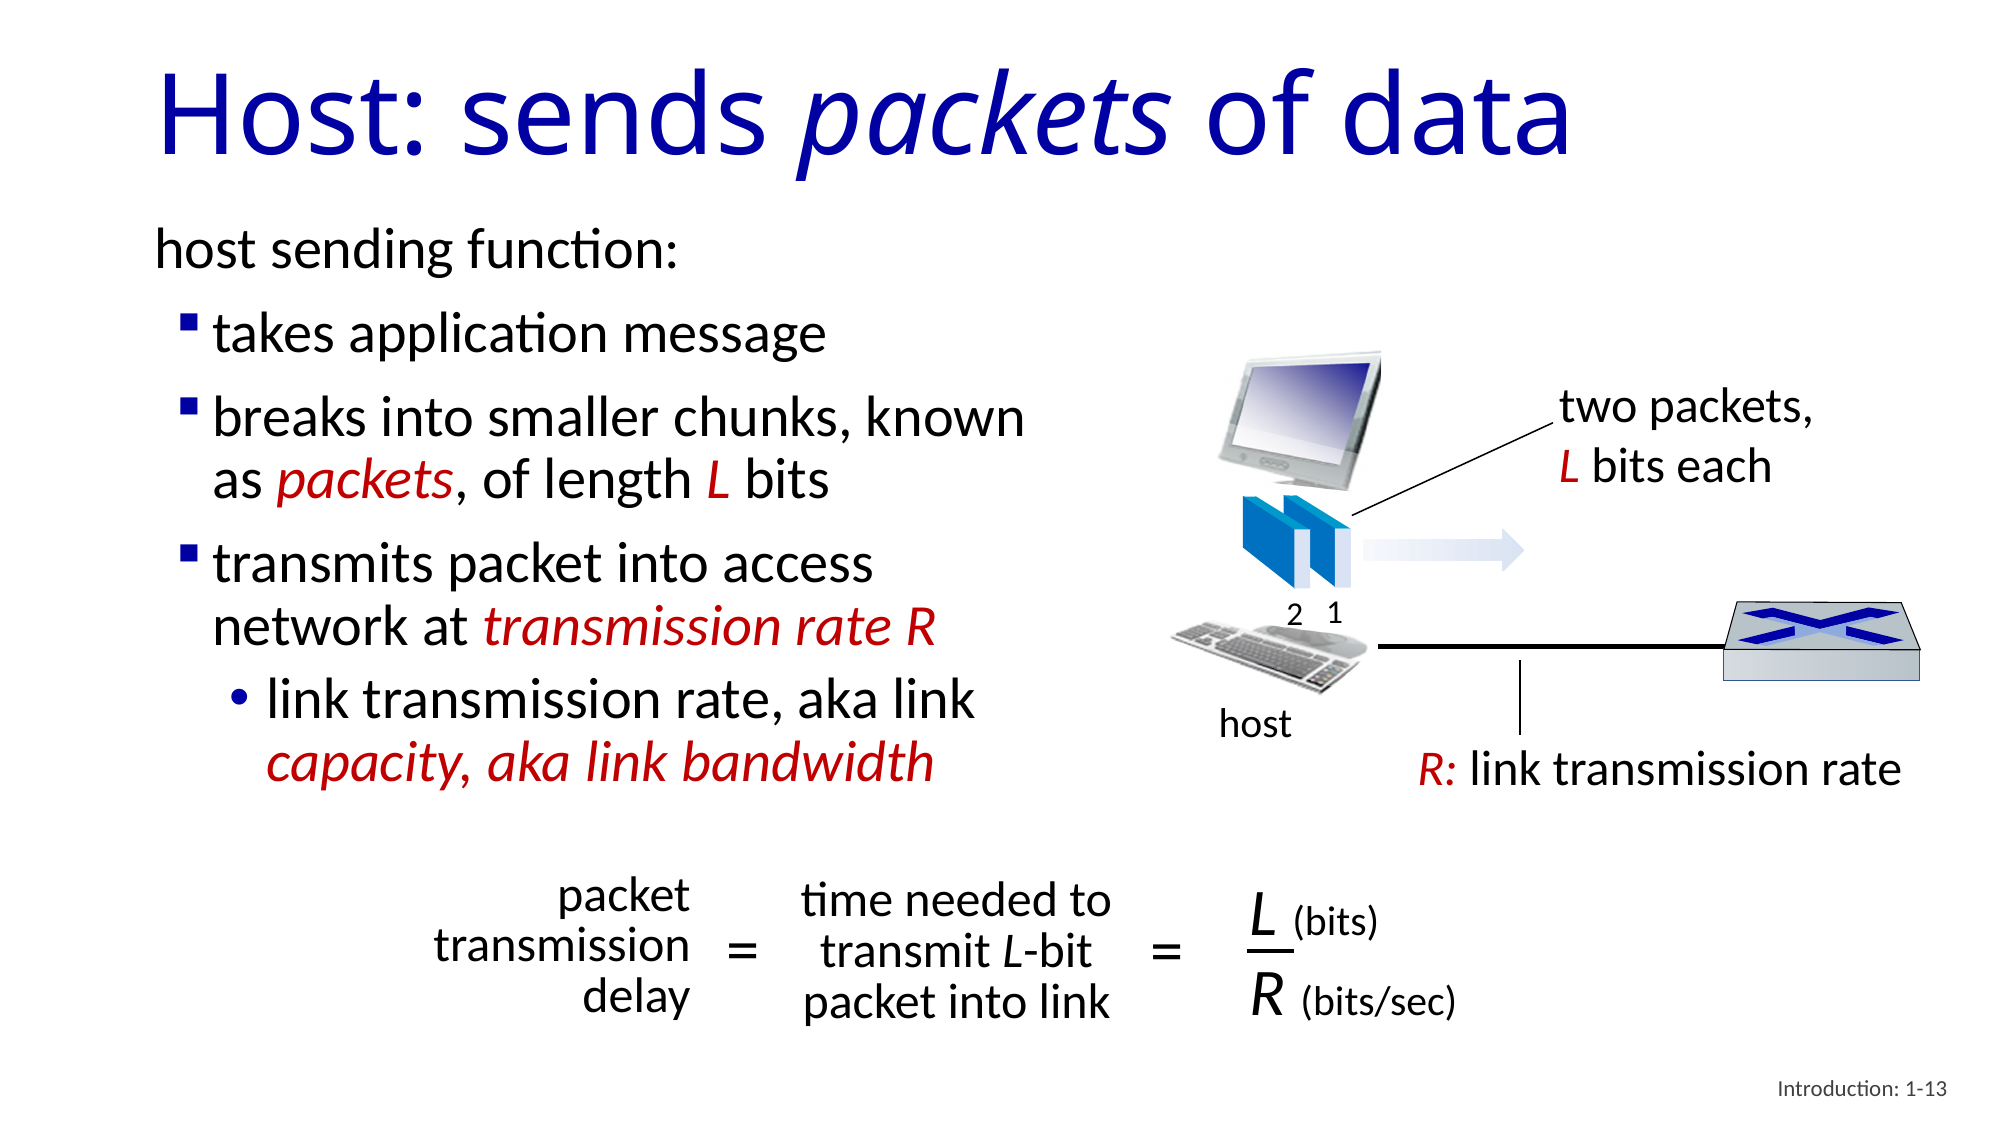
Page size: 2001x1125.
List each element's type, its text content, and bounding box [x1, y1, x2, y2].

text_box [1362, 526, 1526, 574]
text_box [1351, 422, 1553, 516]
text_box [1187, 349, 1420, 494]
title Host: sends packets of data [139, 44, 1865, 192]
text_box host [1203, 699, 1308, 754]
slide_number Introduction: 1-13 [1512, 1056, 1963, 1117]
text_box 1 [1319, 583, 1358, 614]
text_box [1283, 494, 1351, 588]
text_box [1165, 614, 1378, 699]
text_box two packets, L bits each [1544, 365, 1841, 501]
text_box host sending function: takes application message breaks into smaller chunks, known as packets, of length L bits transmits packet into access network at transmission rate R link transmission rate, aka link capacity, aka link bandwidth [139, 211, 1042, 978]
text_box 2 [1271, 588, 1319, 614]
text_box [1242, 495, 1311, 589]
text_box R: link transmission rate [1402, 727, 1918, 803]
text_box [1723, 601, 1921, 681]
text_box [416, 861, 1475, 1039]
